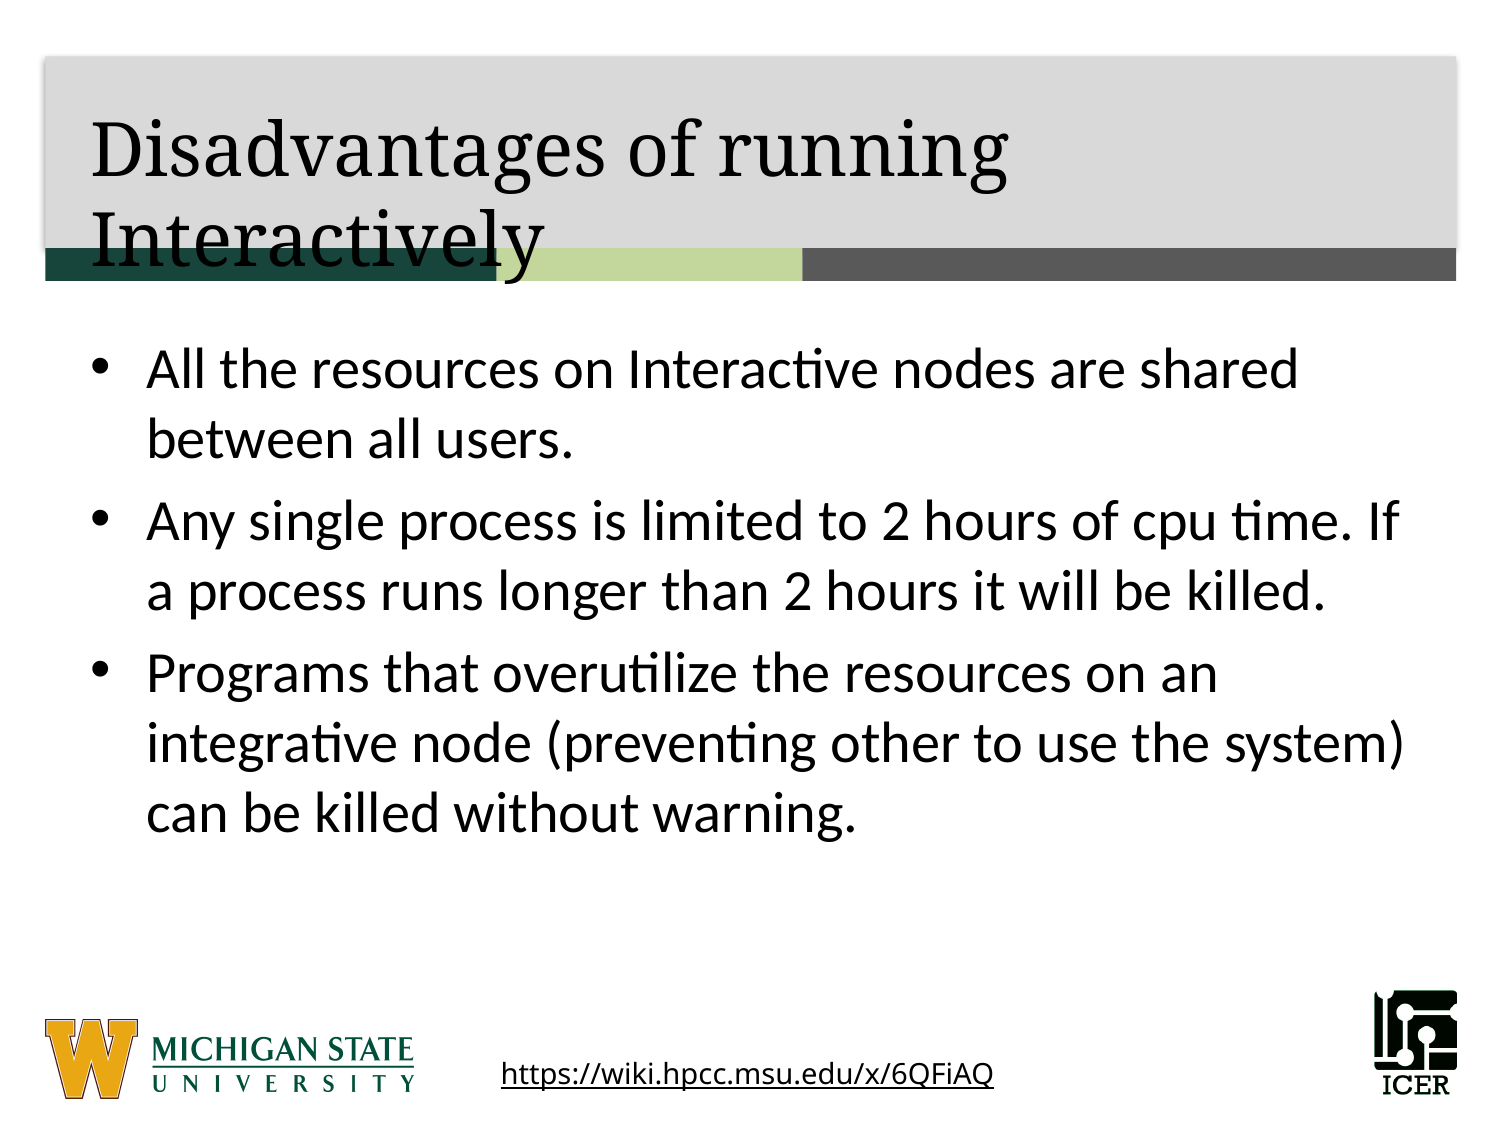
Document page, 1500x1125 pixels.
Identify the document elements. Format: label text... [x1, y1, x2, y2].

title Disadvantages of running Interactively [75, 94, 1425, 282]
picture [1374, 990, 1457, 1095]
list All the resources on Interactive nodes are shared between all users. Any single process is limited to 2 hours of cpu time. If a process runs longer than 2 hours it will be killed. Programs that overutilize the resources on an integrative node (preventing other to use the system) can be killed without warning. [75, 322, 1425, 1000]
picture [45, 1012, 443, 1116]
